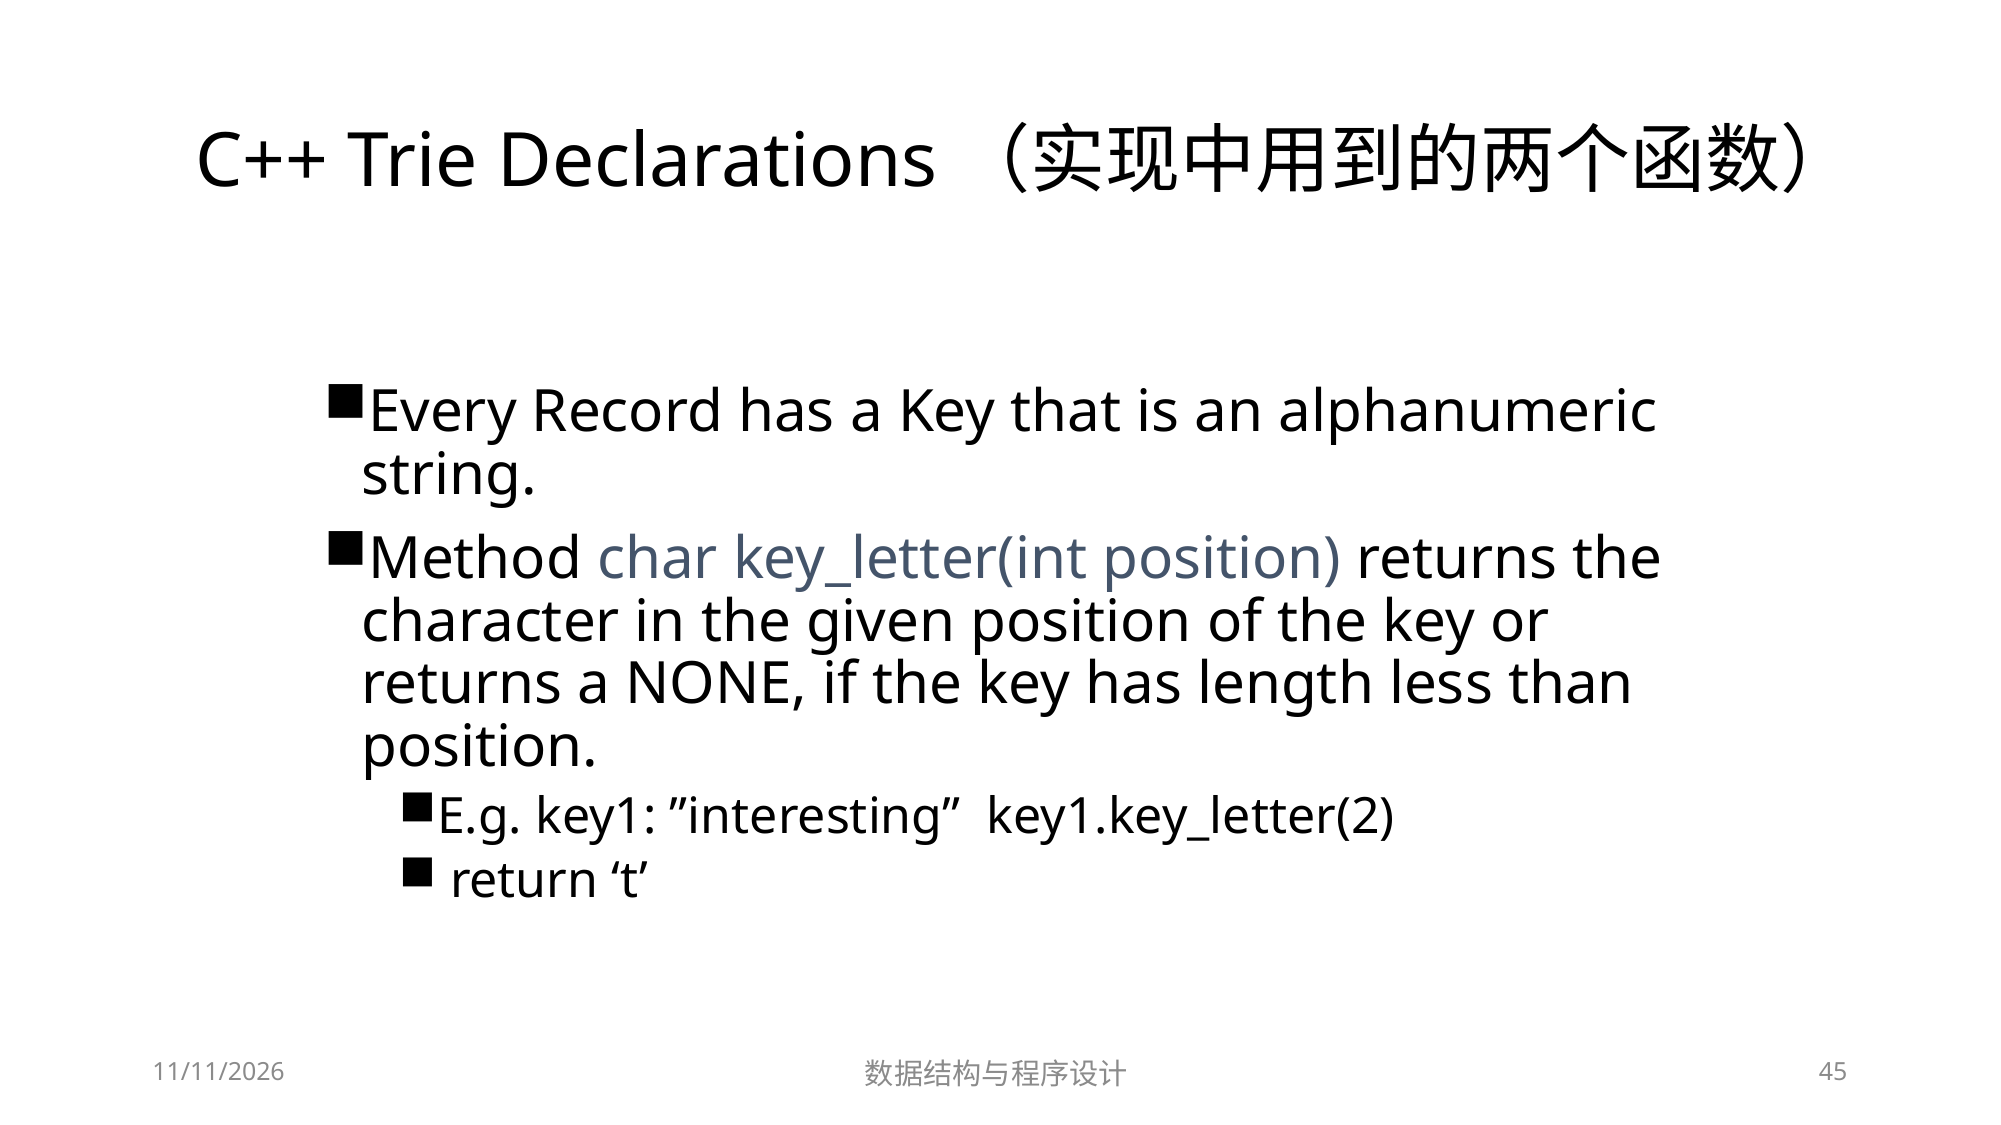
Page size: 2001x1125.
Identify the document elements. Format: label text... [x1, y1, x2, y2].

list Every Record has a Key that is an alphanumeric string. Method char key_letter(int position) returns the character in the given position of the key or returns a NONE, if the key has length less than position. E.g. key1: ”interesting” key1.key_letter(2) return ‘t’ [308, 373, 1692, 1049]
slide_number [137, 1042, 588, 1103]
slide_number 45 [1412, 1042, 1863, 1103]
title C++ Trie Declarations（实现中用到的两个函数） [180, 42, 1916, 283]
footer 数据结构与程序设计 [662, 1049, 1338, 1103]
